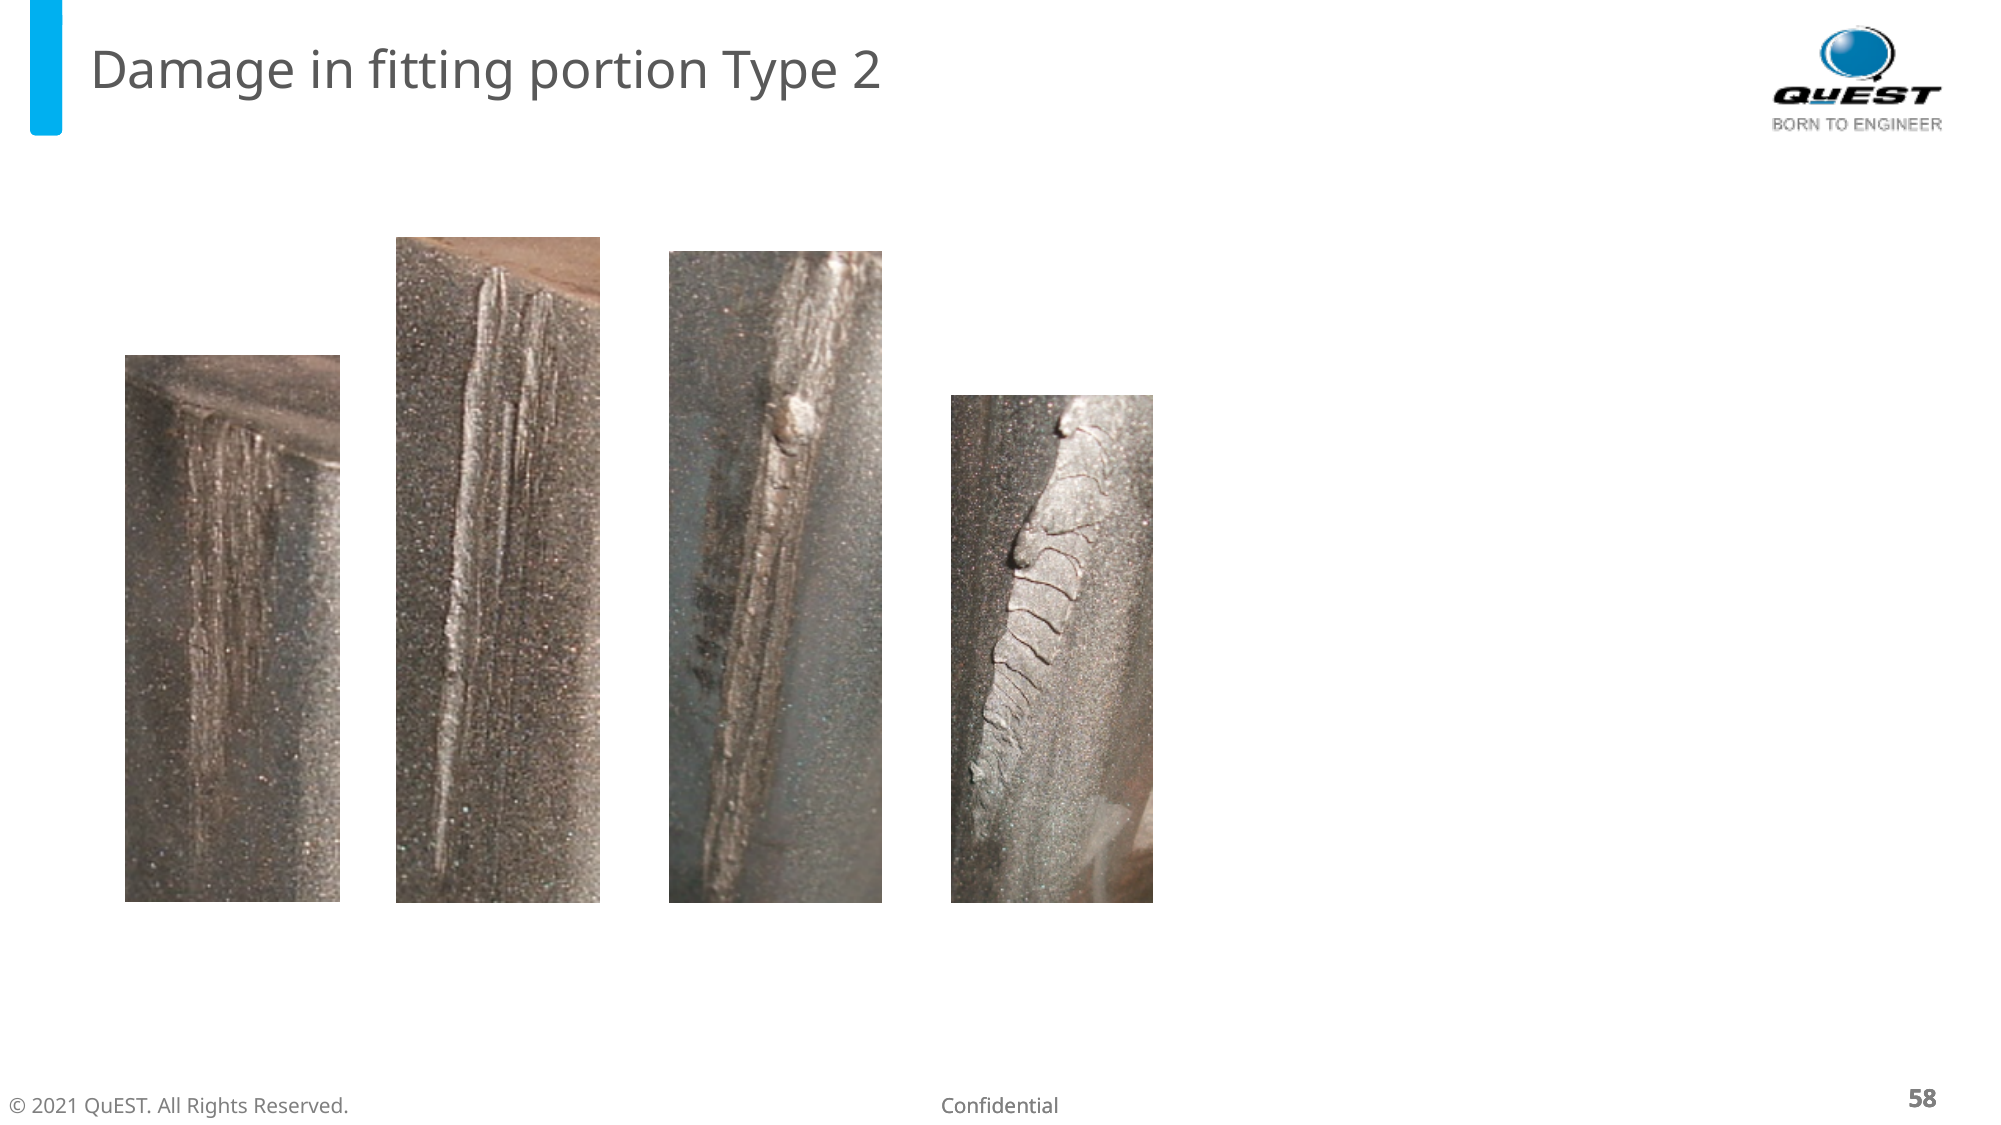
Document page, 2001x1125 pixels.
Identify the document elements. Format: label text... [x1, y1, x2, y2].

picture [125, 355, 340, 902]
picture [668, 251, 883, 904]
picture [395, 237, 600, 904]
picture [951, 395, 1153, 903]
title Damage in fitting portion Type 2 [75, 10, 1847, 125]
picture [1757, 10, 1959, 147]
